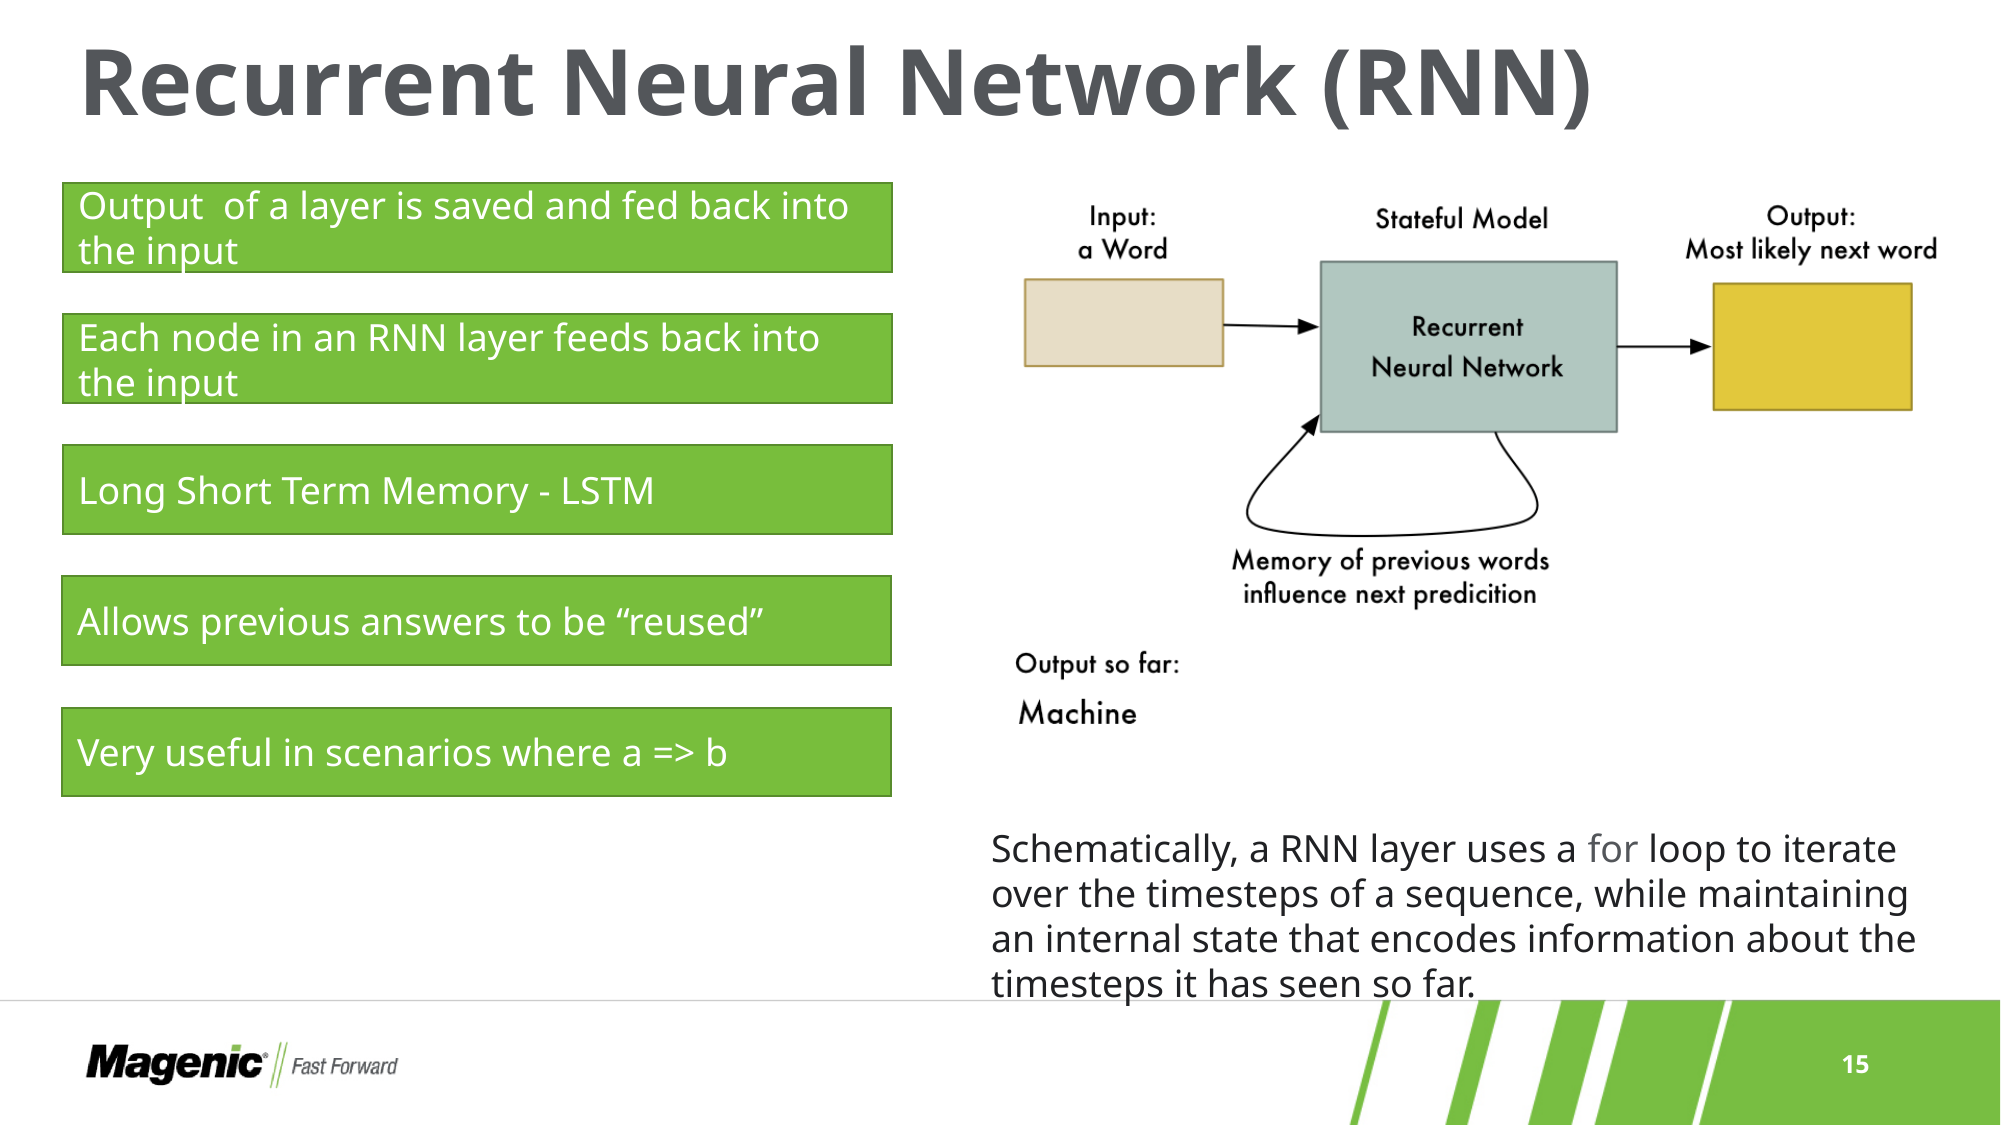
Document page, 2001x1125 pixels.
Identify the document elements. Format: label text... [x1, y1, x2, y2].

text_box Allows previous answers to be “reused” [61, 575, 892, 666]
text_box Very useful in scenarios where a => b [61, 707, 892, 797]
title Recurrent Neural Network (RNN) [63, 41, 1938, 131]
text_box Schematically, a RNN layer uses a for loop to iterate over the timesteps of a sequence, while maintaining an internal state that encodes information about the timesteps it has seen so far. [976, 817, 1977, 1013]
text_box Long Short Term Memory - LSTM [62, 444, 893, 535]
picture [0, 0, 2001, 1125]
text_box Output of a layer is saved and fed back into the input [62, 182, 893, 273]
text_box Each node in an RNN layer feeds back into the input [62, 313, 893, 404]
